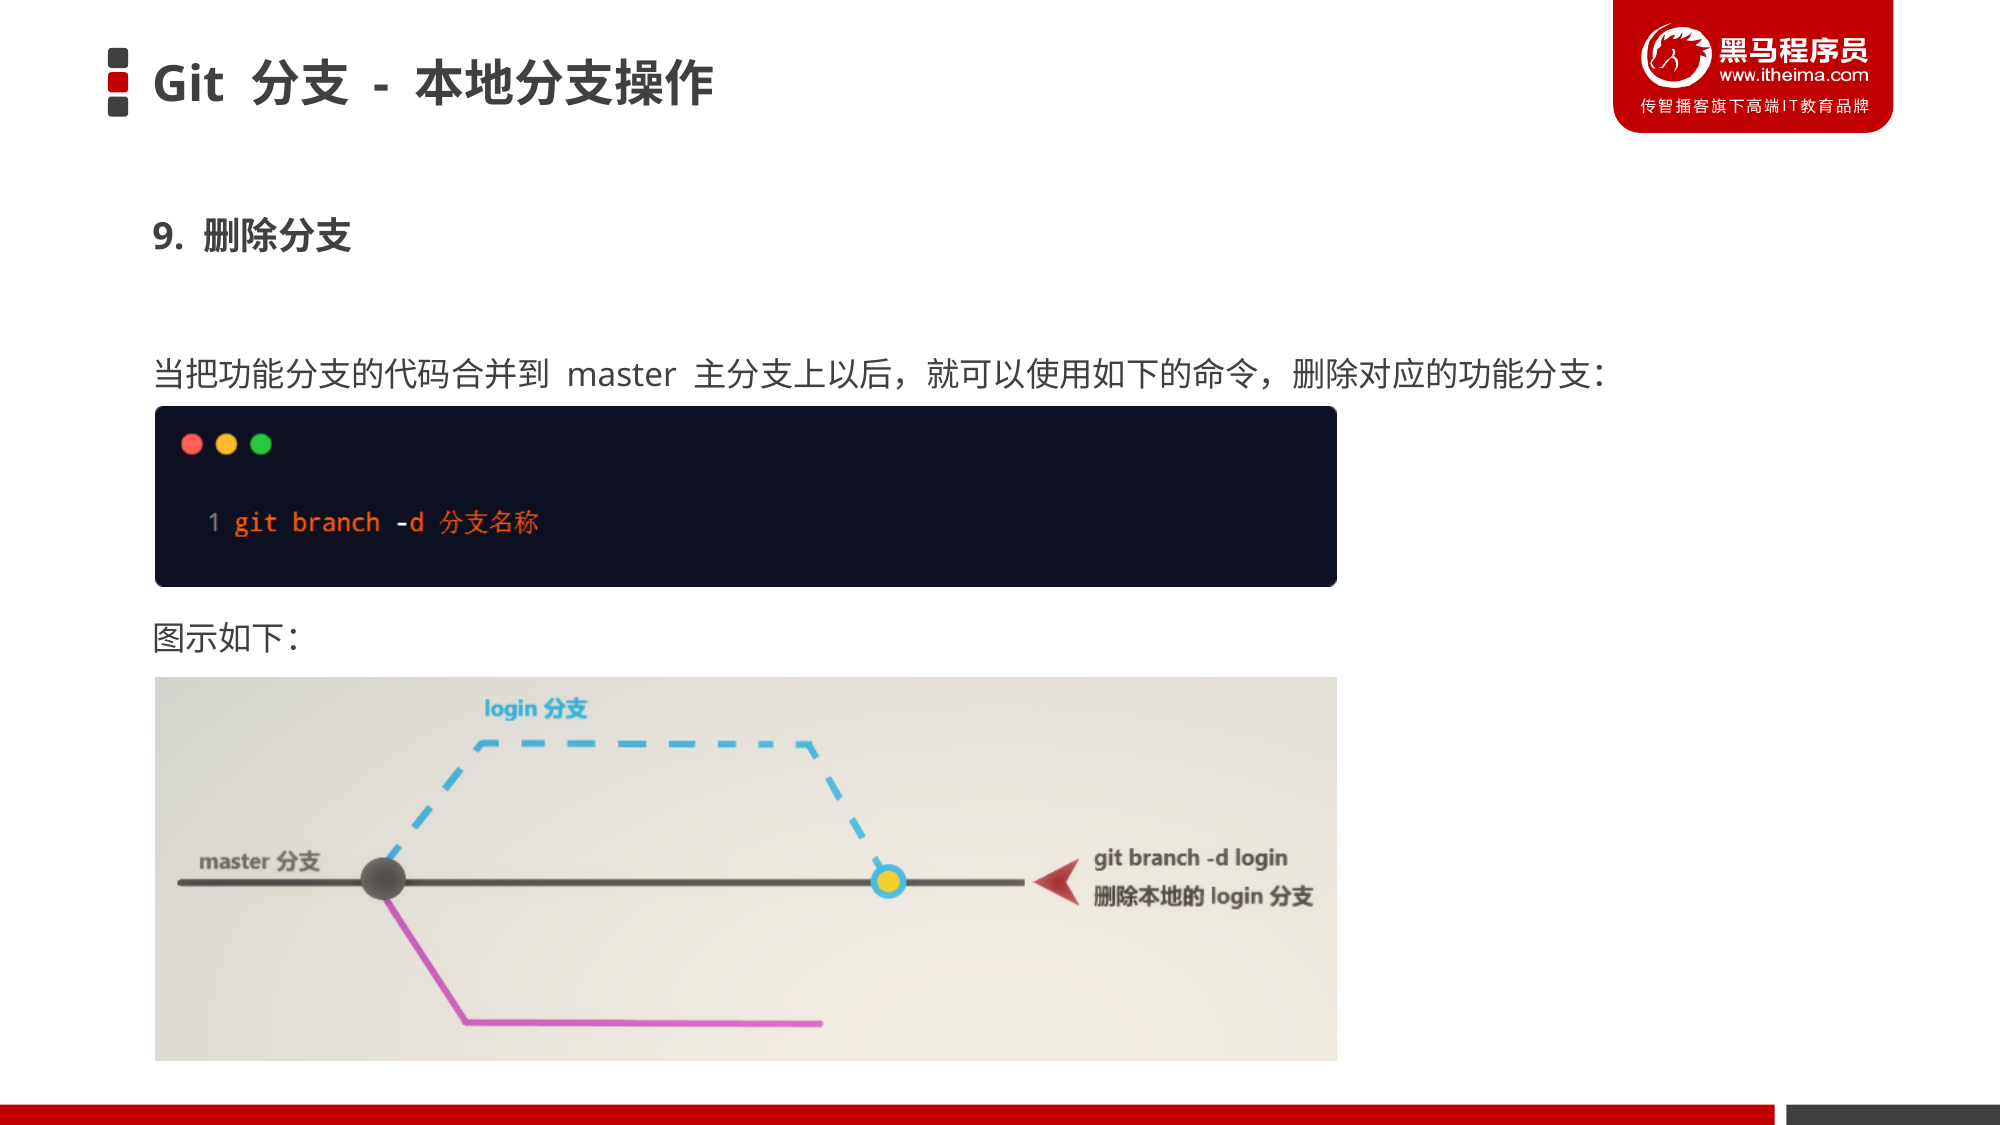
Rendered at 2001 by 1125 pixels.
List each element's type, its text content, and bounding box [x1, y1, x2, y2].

list 当把功能分支的代码合并到 master 主分支上以后，就可以使用如下的命令，删除对应的功能分支： [137, 326, 1753, 412]
picture [155, 677, 1337, 1062]
list 9. 删除分支 [137, 192, 1753, 277]
title Git 分支 - 本地分支操作 [137, 38, 1577, 124]
picture [155, 405, 1337, 588]
text_box 图示如下： [137, 589, 1337, 675]
picture [1616, 11, 1894, 125]
